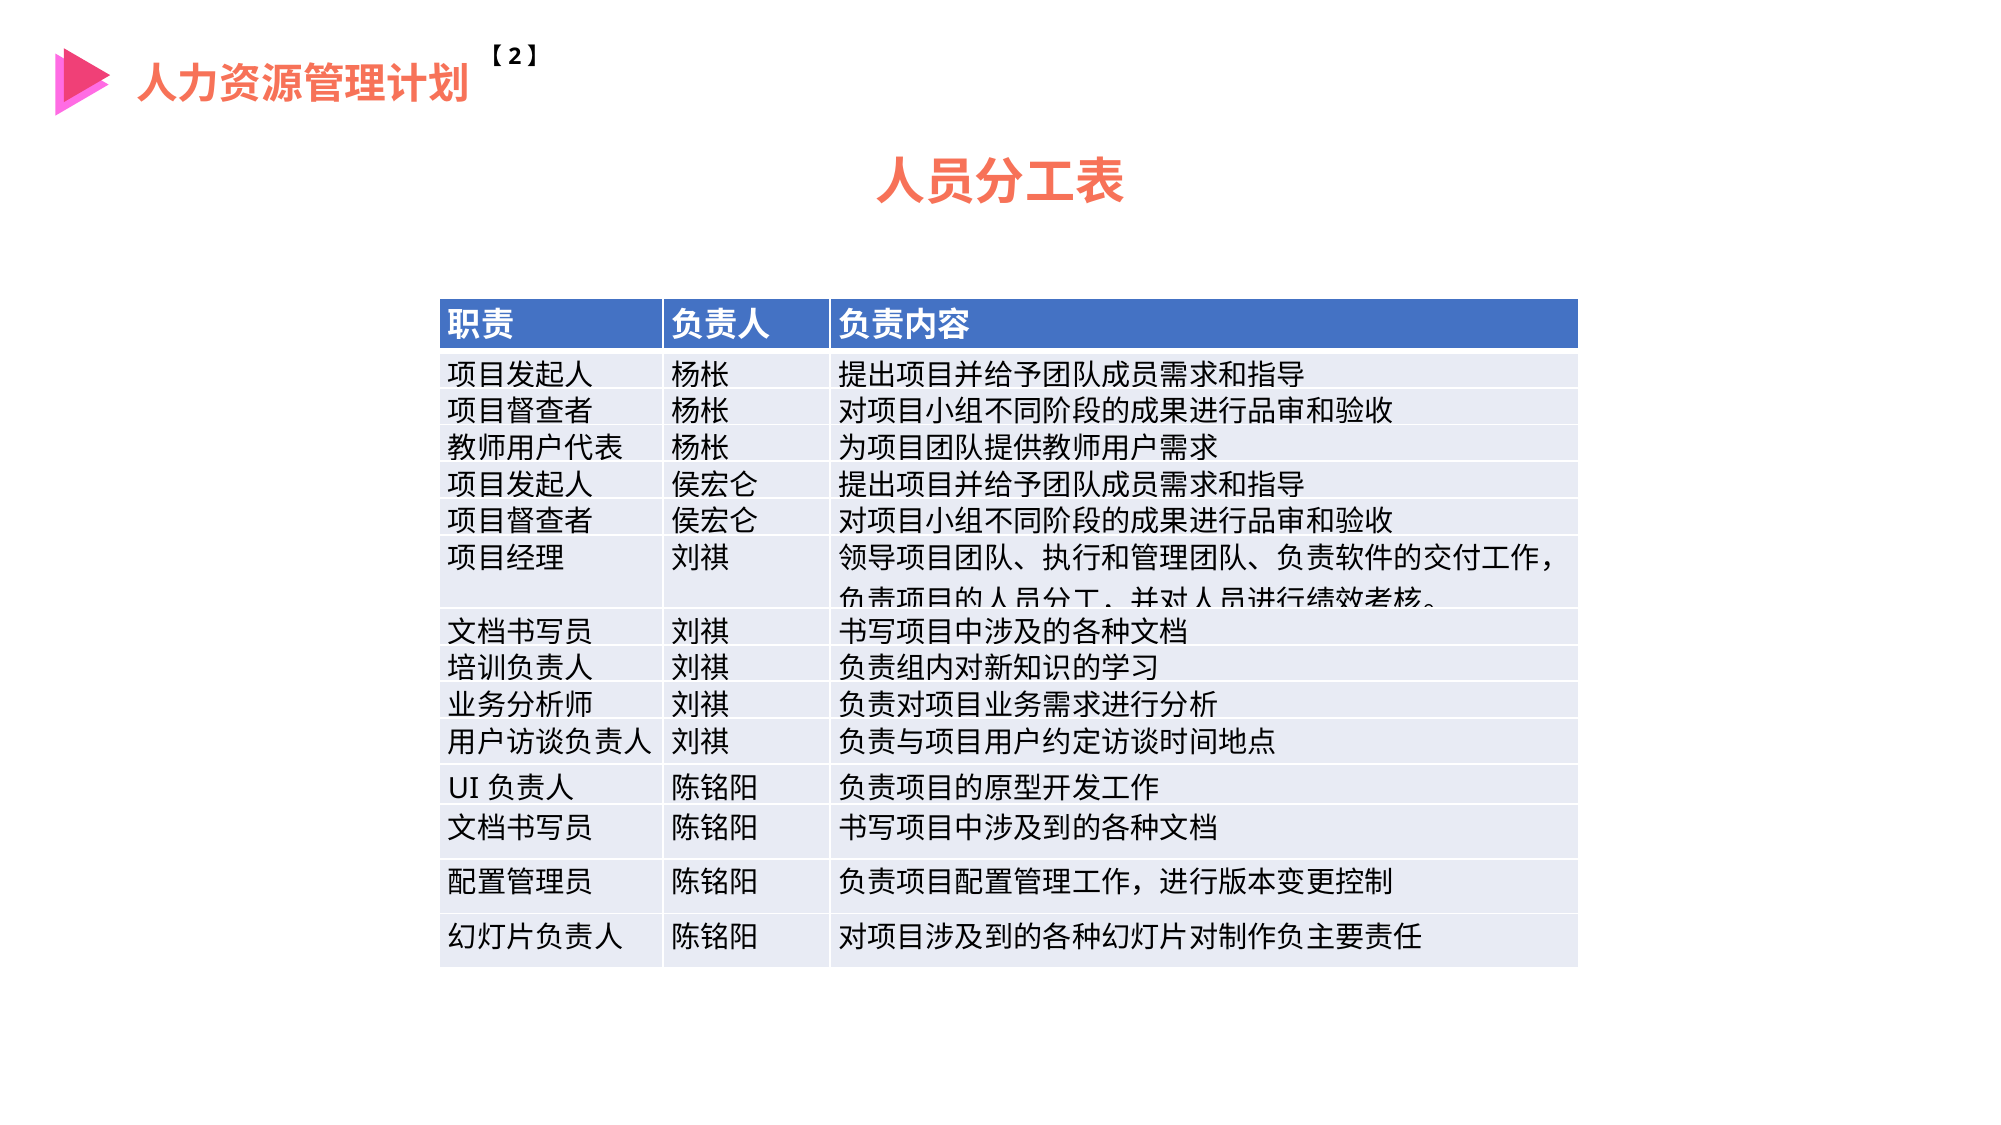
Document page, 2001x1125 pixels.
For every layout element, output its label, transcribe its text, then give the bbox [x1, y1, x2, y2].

table_cell 刘祺 [664, 682, 829, 717]
table_cell 杨枨 [664, 389, 829, 424]
table_cell 负责与项目用户约定访谈时间地点 [831, 719, 1578, 763]
table_cell 配置管理员 [440, 860, 662, 913]
table_cell 负责项目的原型开发工作 [831, 765, 1578, 803]
table_cell 负责项目配置管理工作，进行版本变更控制 [831, 860, 1578, 913]
table_header 职责 [440, 299, 662, 348]
table_cell 陈铭阳 [664, 914, 829, 967]
table_cell 培训负责人 [440, 646, 662, 680]
table_cell 文档书写员 [440, 805, 662, 858]
table_cell 文档书写员 [440, 609, 662, 644]
table_cell 用户访谈负责人 [440, 719, 662, 763]
table_cell 对项目小组不同阶段的成果进行品审和验收 [831, 389, 1578, 424]
table_header 负责人 [664, 299, 829, 348]
text_box 人员分工表 [709, 142, 1291, 218]
table_cell 刘祺 [664, 719, 829, 763]
table_cell UI负责人 [440, 765, 662, 803]
table_cell 项目经理 [440, 536, 662, 607]
table_cell 刘祺 [664, 536, 829, 607]
table_header 负责内容 [831, 299, 1578, 348]
table_cell 陈铭阳 [664, 765, 829, 803]
table_cell 提出项目并给予团队成员需求和指导 [831, 462, 1578, 497]
table_cell 书写项目中涉及的各种文档 [831, 609, 1578, 644]
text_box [55, 48, 111, 116]
table_cell 侯宏仑 [664, 462, 829, 497]
table_cell 刘祺 [664, 646, 829, 680]
table_cell 领导项目团队、执行和管理团队、负责软件的交付工作，负责项目的人员分工，并对人员进行绩效考核。 [831, 536, 1578, 607]
table_cell 杨枨 [664, 354, 829, 387]
table_cell 陈铭阳 [664, 805, 829, 858]
table_cell 项目发起人 [440, 462, 662, 497]
table_cell 陈铭阳 [664, 860, 829, 913]
table_cell 提出项目并给予团队成员需求和指导 [831, 354, 1578, 387]
text_box 人力资源管理计划 [121, 48, 504, 114]
table_cell 项目督查者 [440, 499, 662, 534]
table_cell 侯宏仑 [664, 499, 829, 534]
table_cell 幻灯片负责人 [440, 914, 662, 967]
table_cell 项目发起人 [440, 354, 662, 387]
table_cell 对项目涉及到的各种幻灯片对制作负主要责任 [831, 914, 1578, 967]
table_cell 负责组内对新知识的学习 [831, 646, 1578, 680]
table_cell 刘祺 [664, 609, 829, 644]
table_cell 项目督查者 [440, 389, 662, 424]
table_cell 对项目小组不同阶段的成果进行品审和验收 [831, 499, 1578, 534]
table_cell 书写项目中涉及到的各种文档 [831, 805, 1578, 858]
table_cell 教师用户代表 [440, 425, 662, 460]
text_box 【2】 [465, 34, 565, 77]
table_cell 业务分析师 [440, 682, 662, 717]
table_cell 杨枨 [664, 425, 829, 460]
table_cell 为项目团队提供教师用户需求 [831, 425, 1578, 460]
table_cell 负责对项目业务需求进行分析 [831, 682, 1578, 717]
